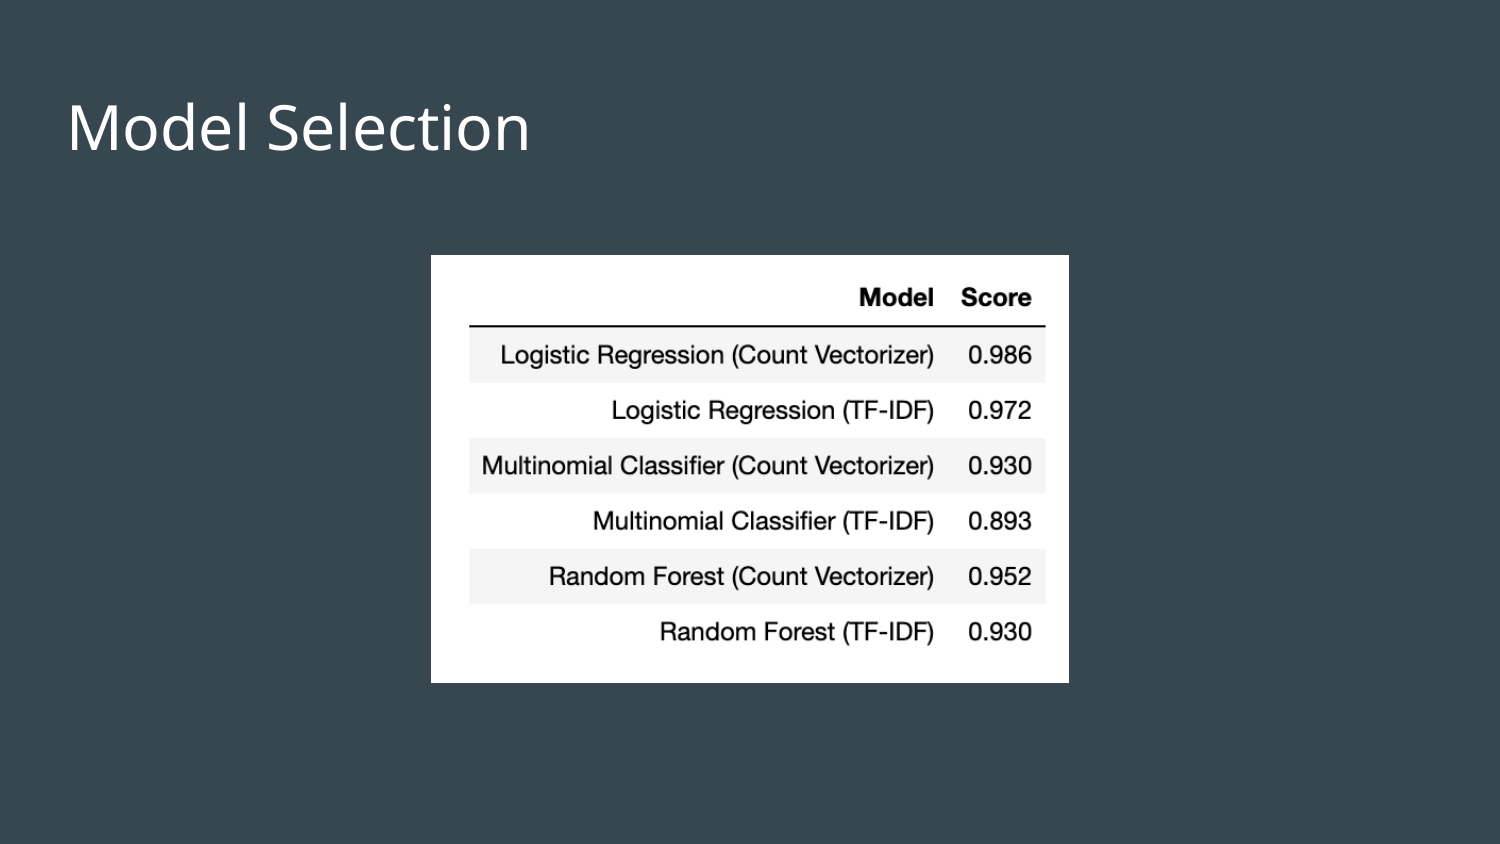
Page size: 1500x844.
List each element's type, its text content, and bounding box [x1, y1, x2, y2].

picture [431, 255, 1069, 684]
title Model Selection [51, 72, 1449, 167]
